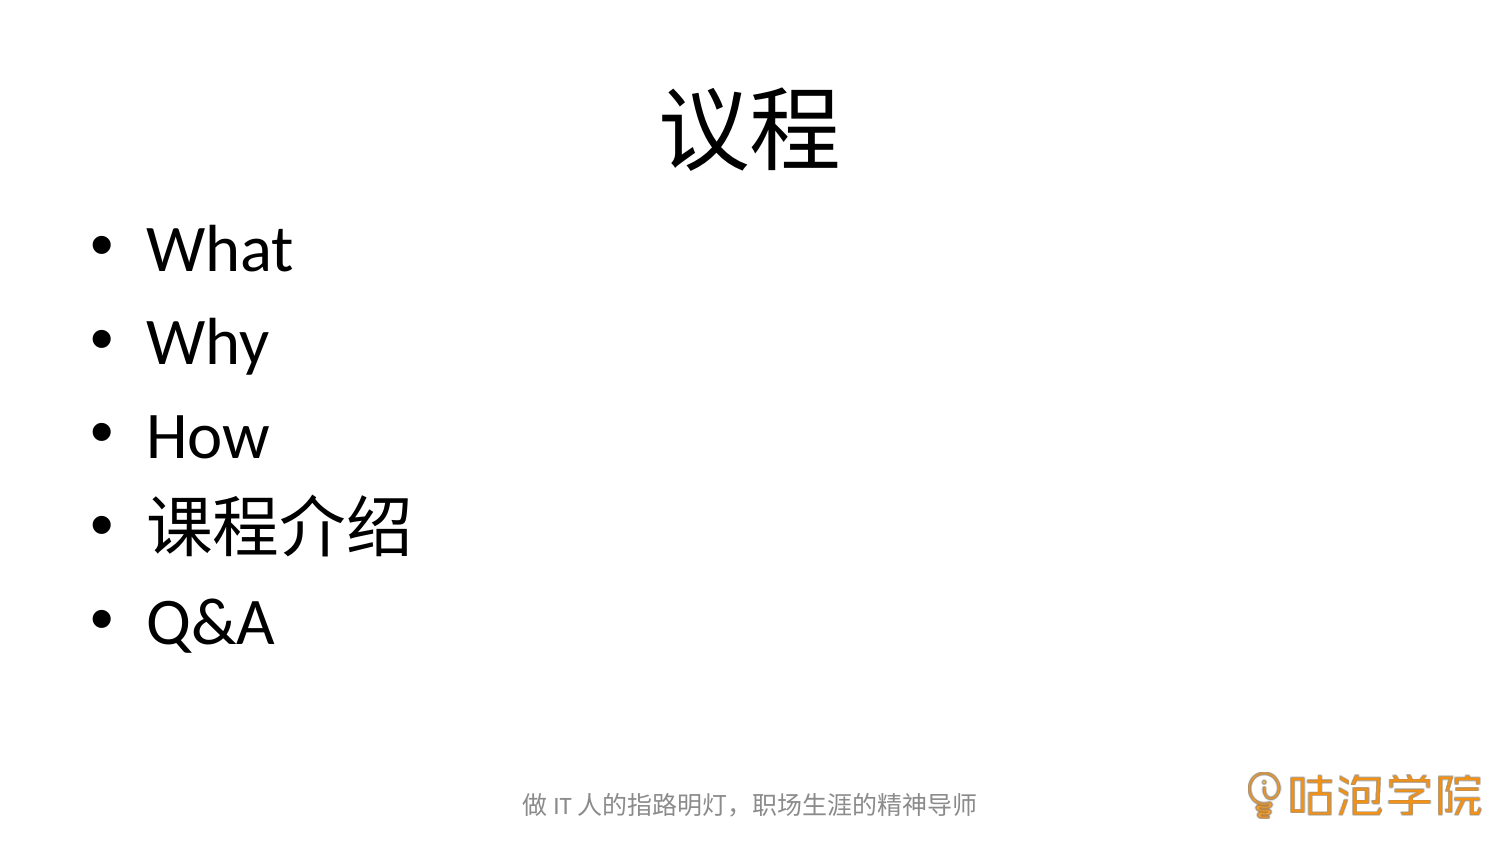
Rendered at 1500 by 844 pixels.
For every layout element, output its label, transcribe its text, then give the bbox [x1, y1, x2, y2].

list What Why How 课程介绍 Q&A [75, 196, 1425, 754]
picture [1247, 771, 1485, 820]
title 议程 [103, 45, 1397, 209]
footer 做IT人的指路明灯，职场生涯的精神导师 [496, 782, 1004, 828]
